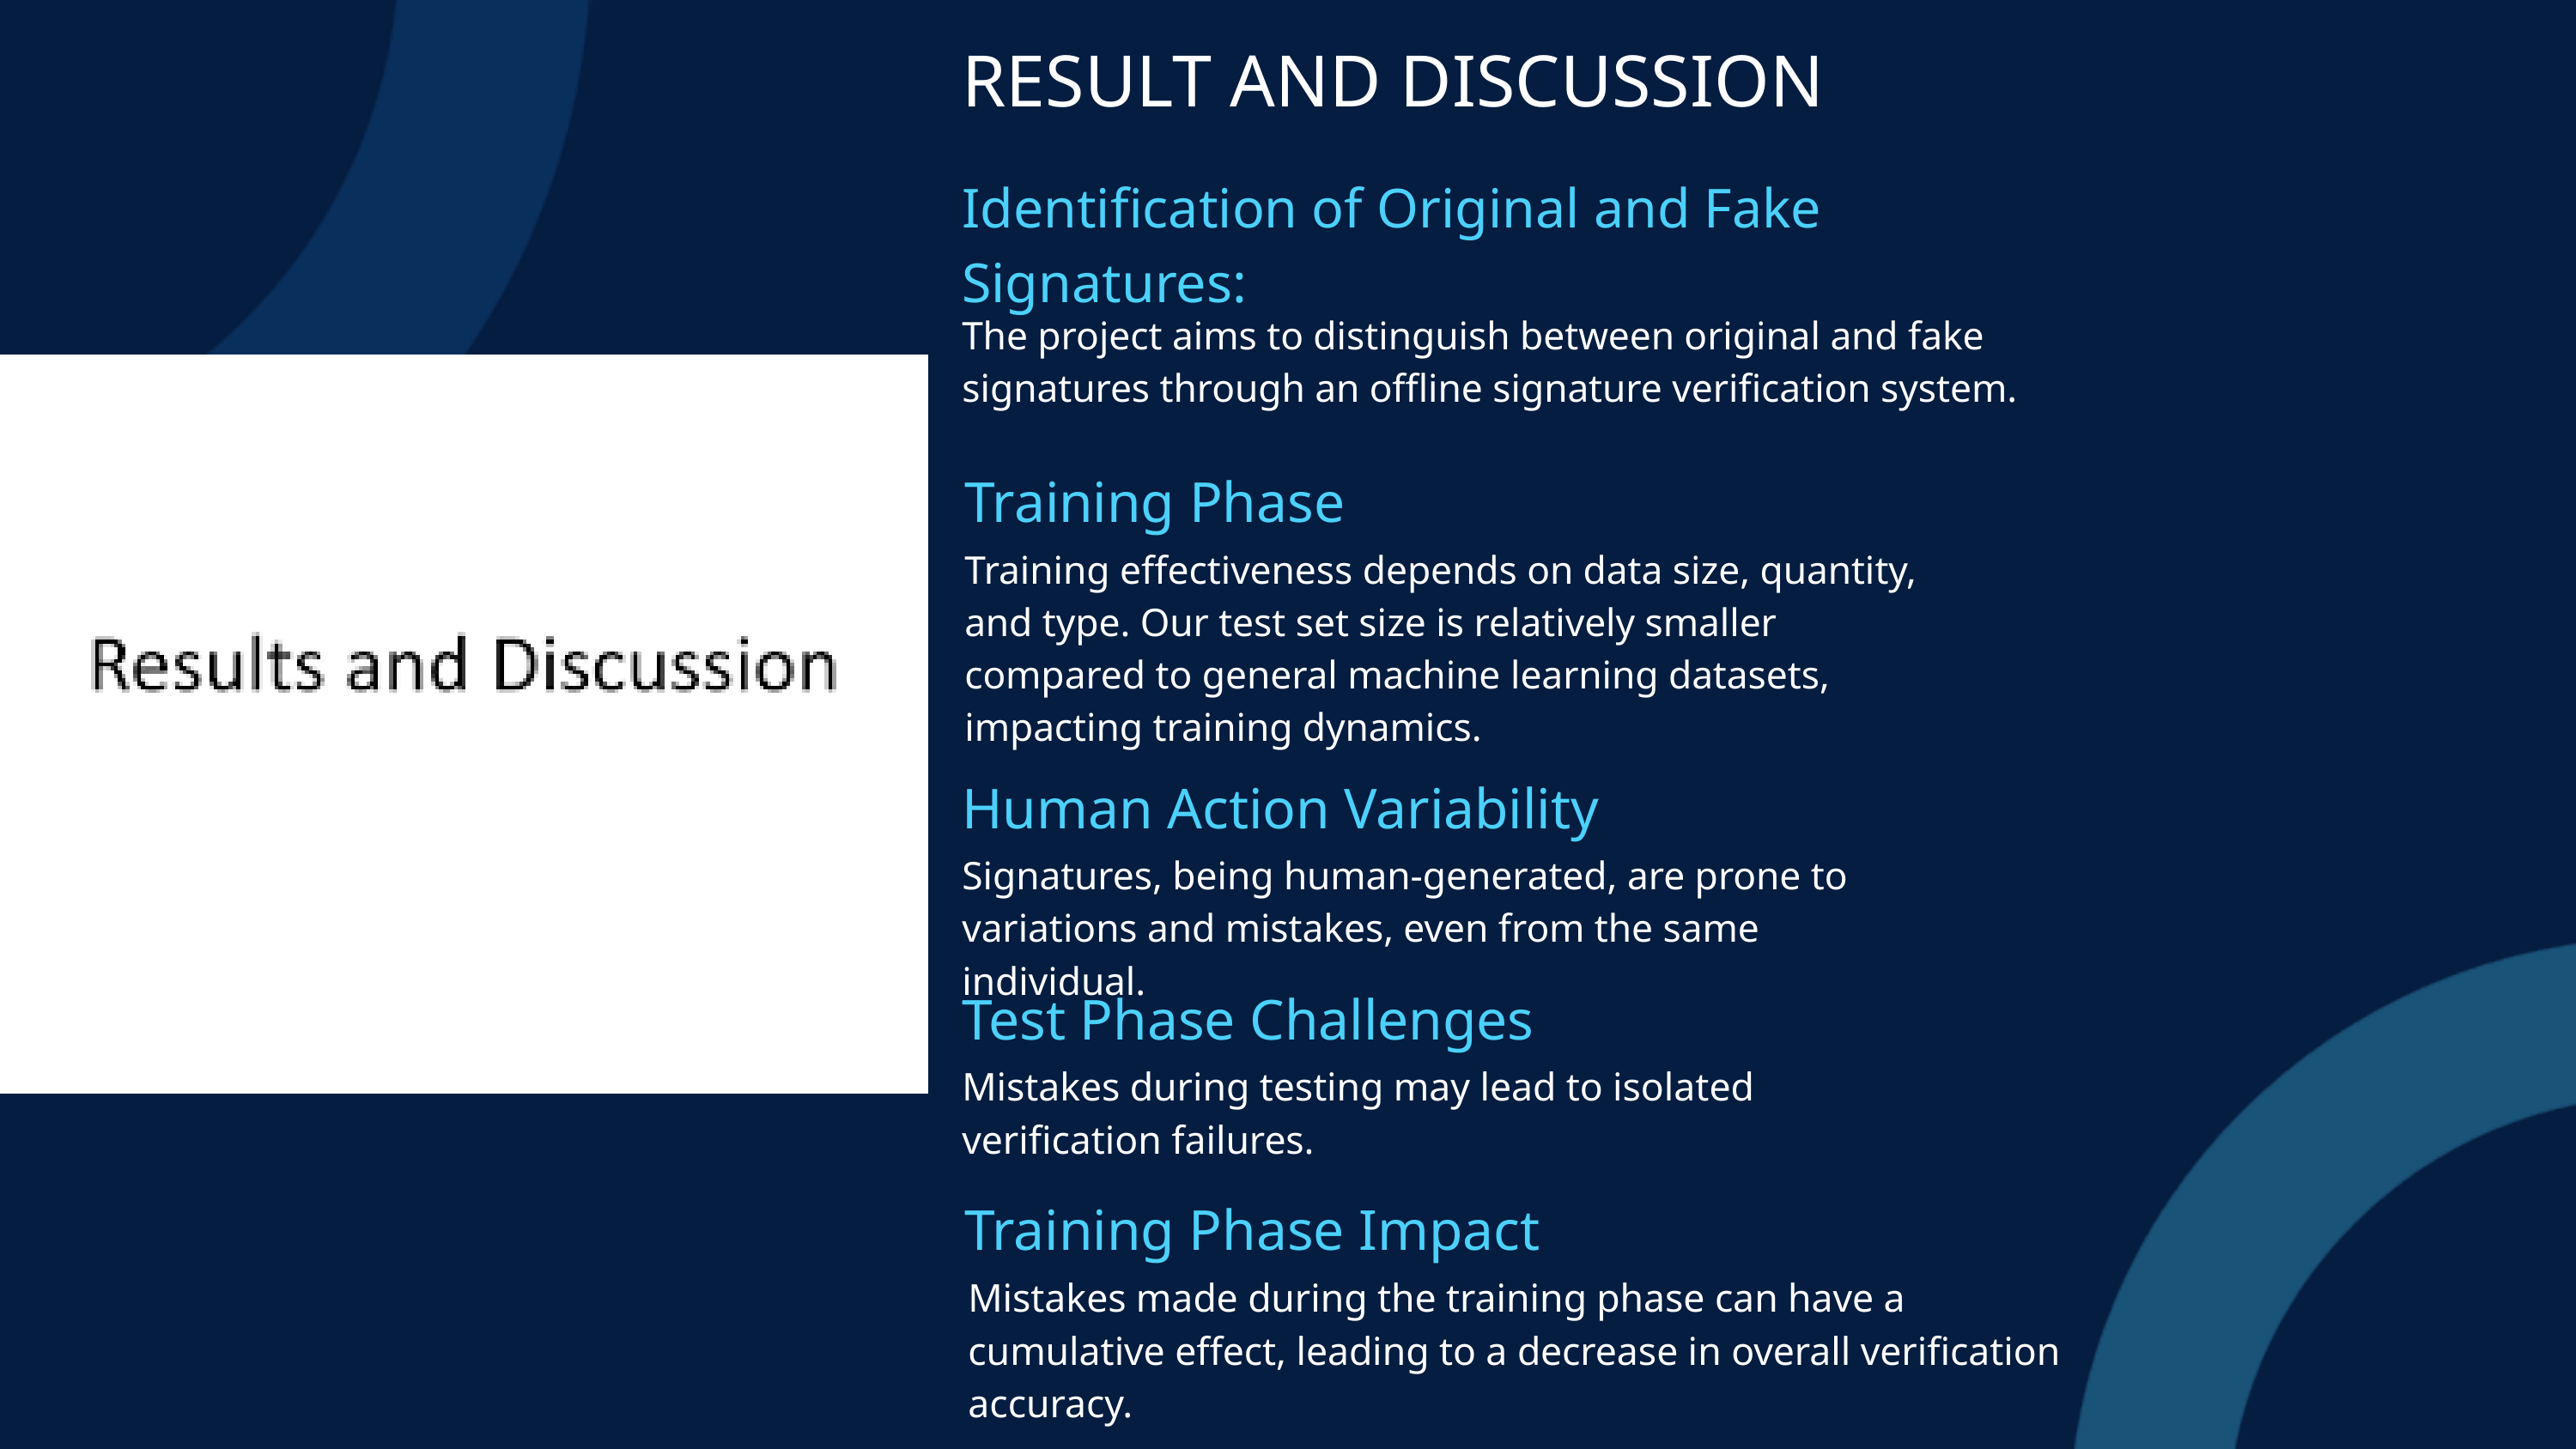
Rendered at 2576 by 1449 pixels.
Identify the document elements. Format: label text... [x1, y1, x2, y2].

text_box RESULT AND DISCUSSION [962, 35, 2123, 207]
text_box Test Phase Challenges [962, 974, 1754, 1051]
text_box Human Action Variability [962, 763, 1754, 840]
text_box Identification of Original and Fake Signatures: [962, 164, 1949, 305]
text_box Training Phase Impact [964, 1185, 1757, 1262]
text_box Signatures, being human-generated, are prone to variations and mistakes, even from the same individual. [962, 845, 1949, 1056]
text_box [2069, 938, 2576, 1449]
text_box [0, 355, 928, 1094]
text_box Training effectiveness depends on data size, quantity, and type. Our test set size is relatively smaller compared to general machine learning datasets, impacting training dynamics. [964, 538, 1949, 802]
text_box The project aims to distinguish between original and fake signatures through an offline signature verification system. [962, 305, 2070, 463]
text_box [0, 0, 592, 355]
text_box Mistakes during testing may lead to isolated verification failures. [962, 1056, 1949, 1215]
text_box Training Phase [964, 457, 1585, 534]
text_box Mistakes made during the training phase can have a cumulative effect, leading to a decrease in overall verification accuracy. [968, 1267, 2070, 1426]
